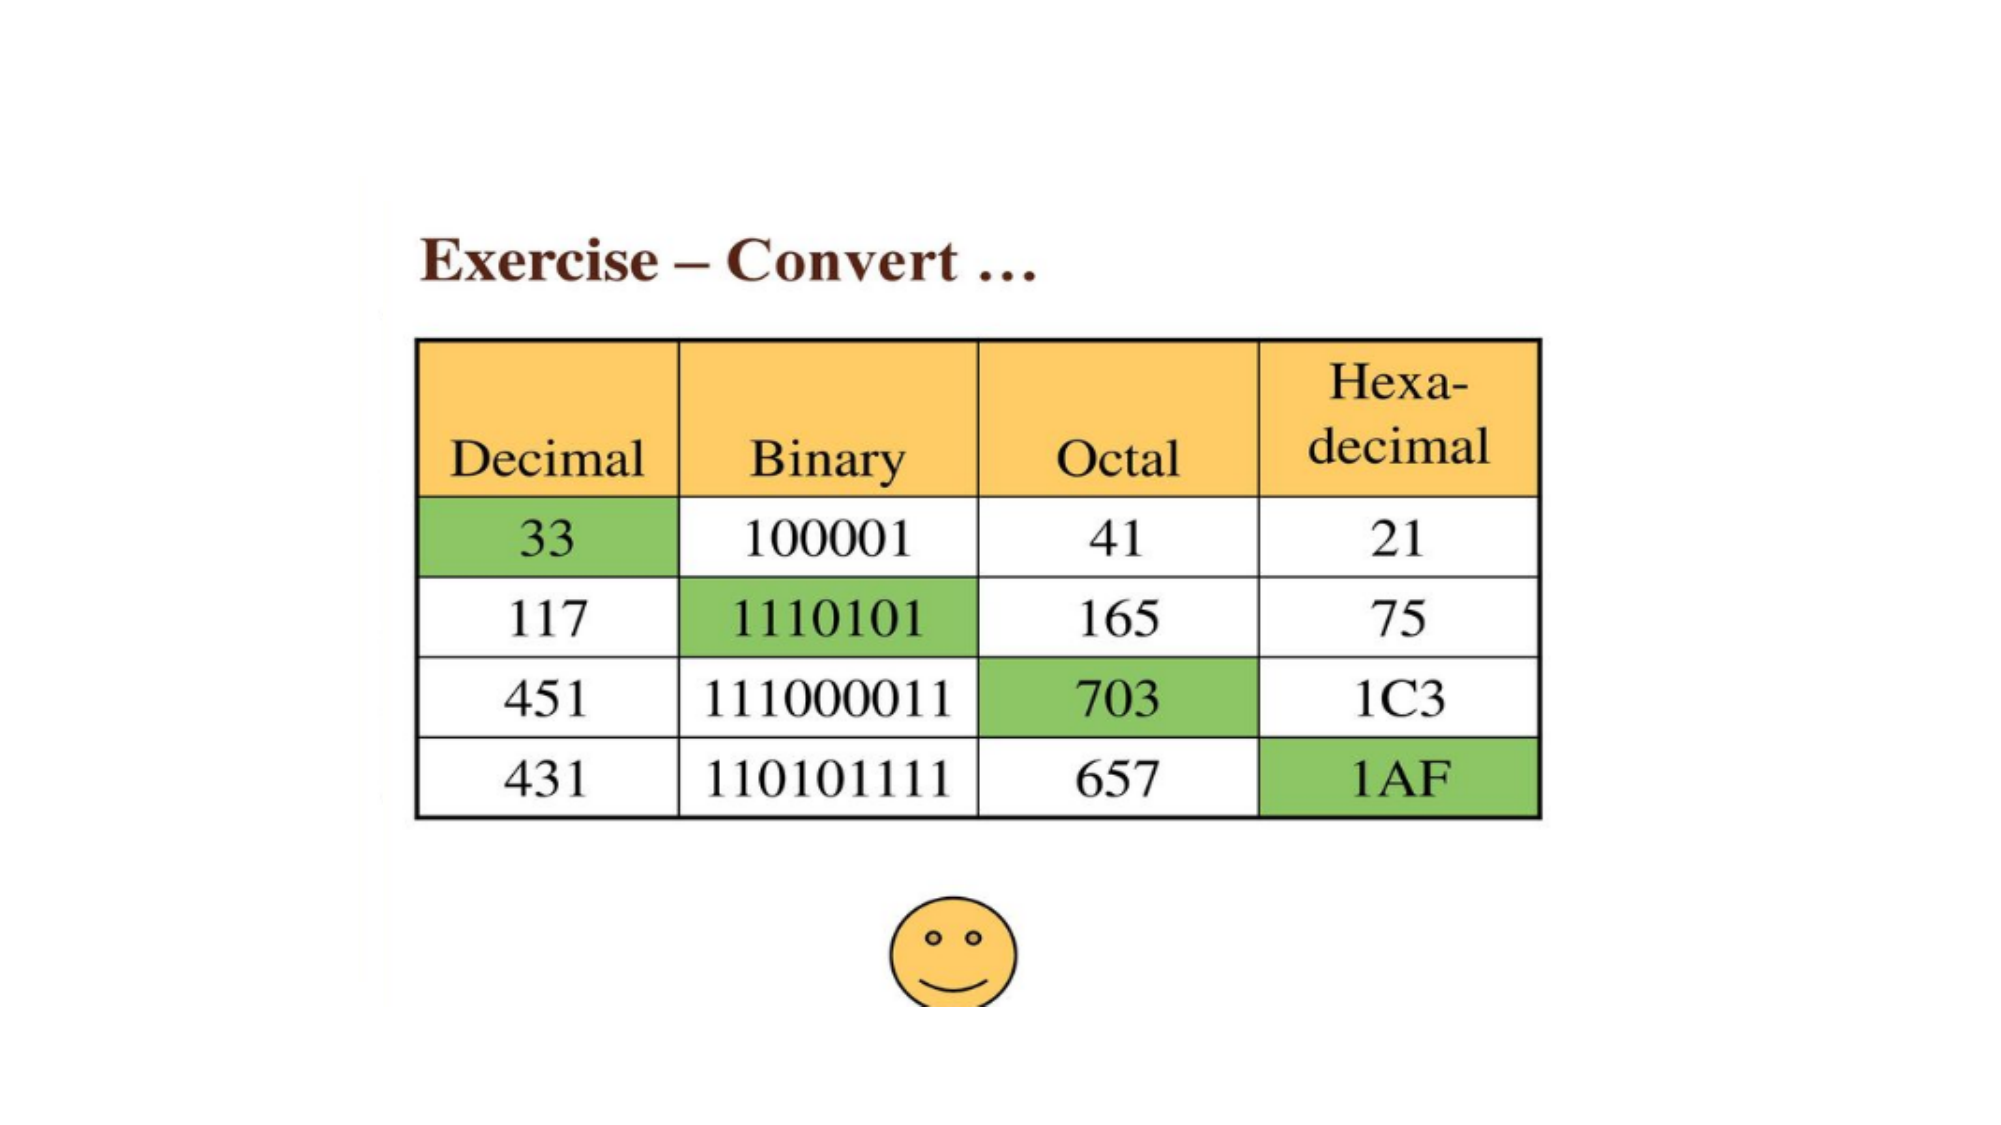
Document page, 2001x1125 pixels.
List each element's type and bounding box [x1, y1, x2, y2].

picture [358, 176, 1633, 1007]
